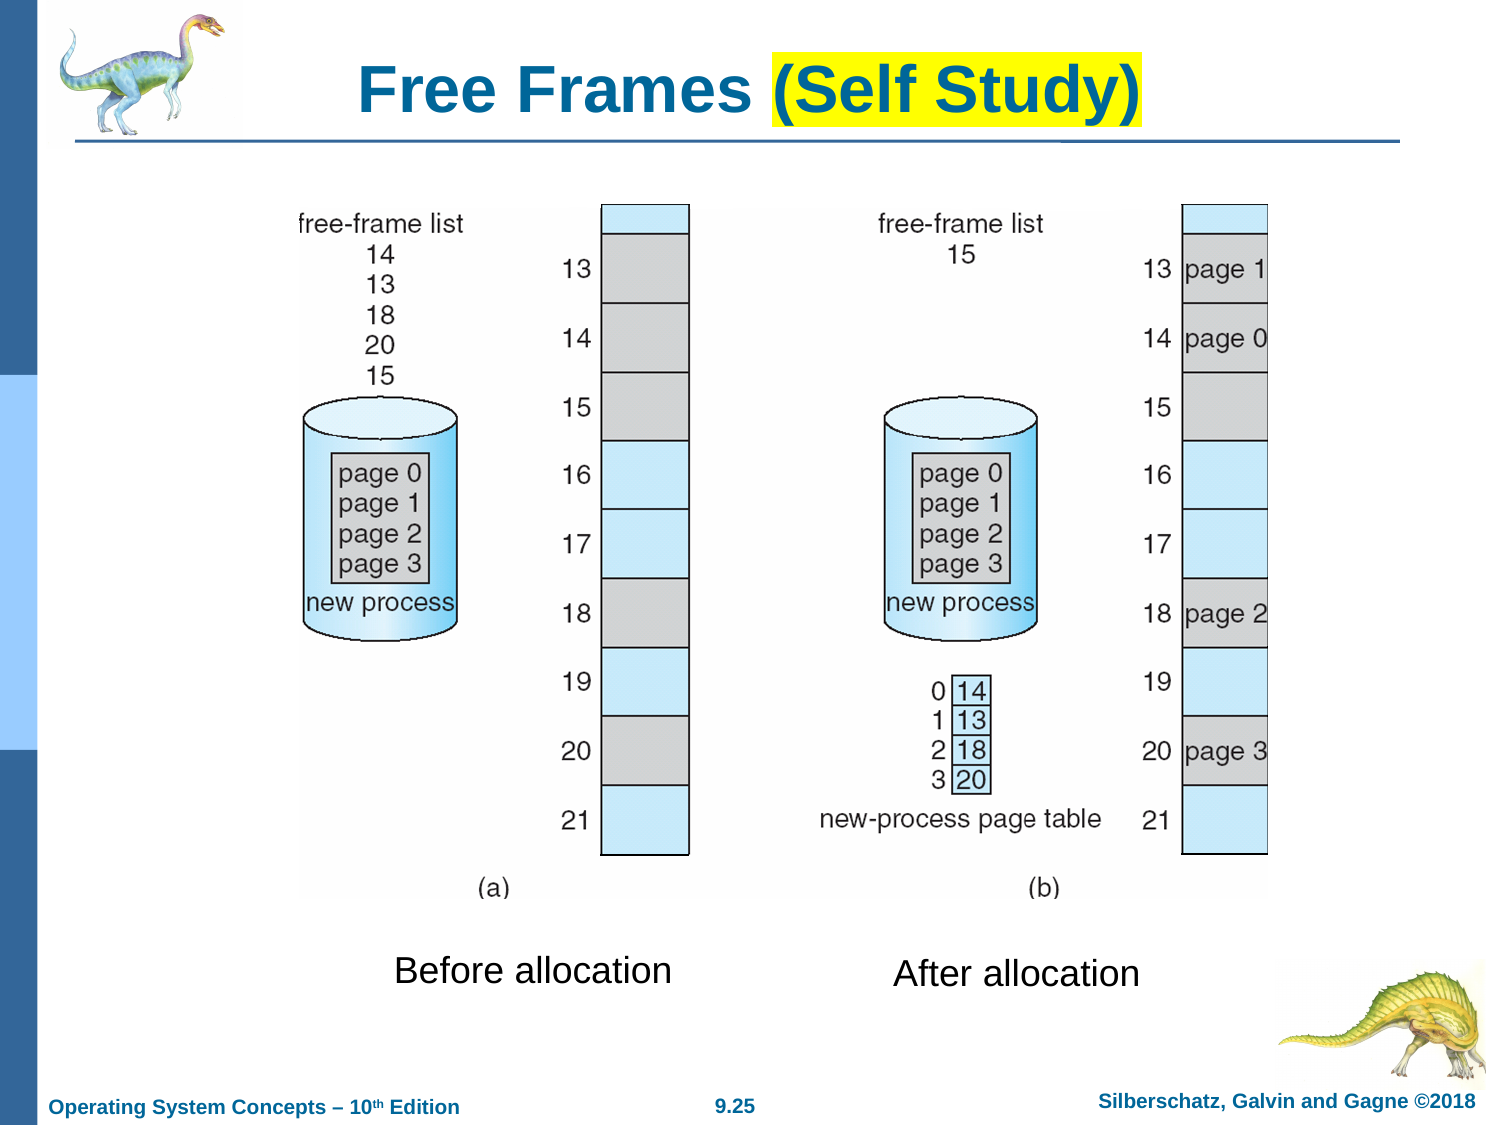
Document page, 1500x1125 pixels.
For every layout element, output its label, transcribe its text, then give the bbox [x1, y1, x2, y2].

picture [1275, 959, 1486, 1090]
picture [46, 0, 243, 149]
text_box Before allocation [378, 938, 688, 999]
text_box After allocation [878, 940, 1156, 1001]
title Free Frames (Self Study) [75, 38, 1425, 134]
picture [299, 203, 1269, 900]
